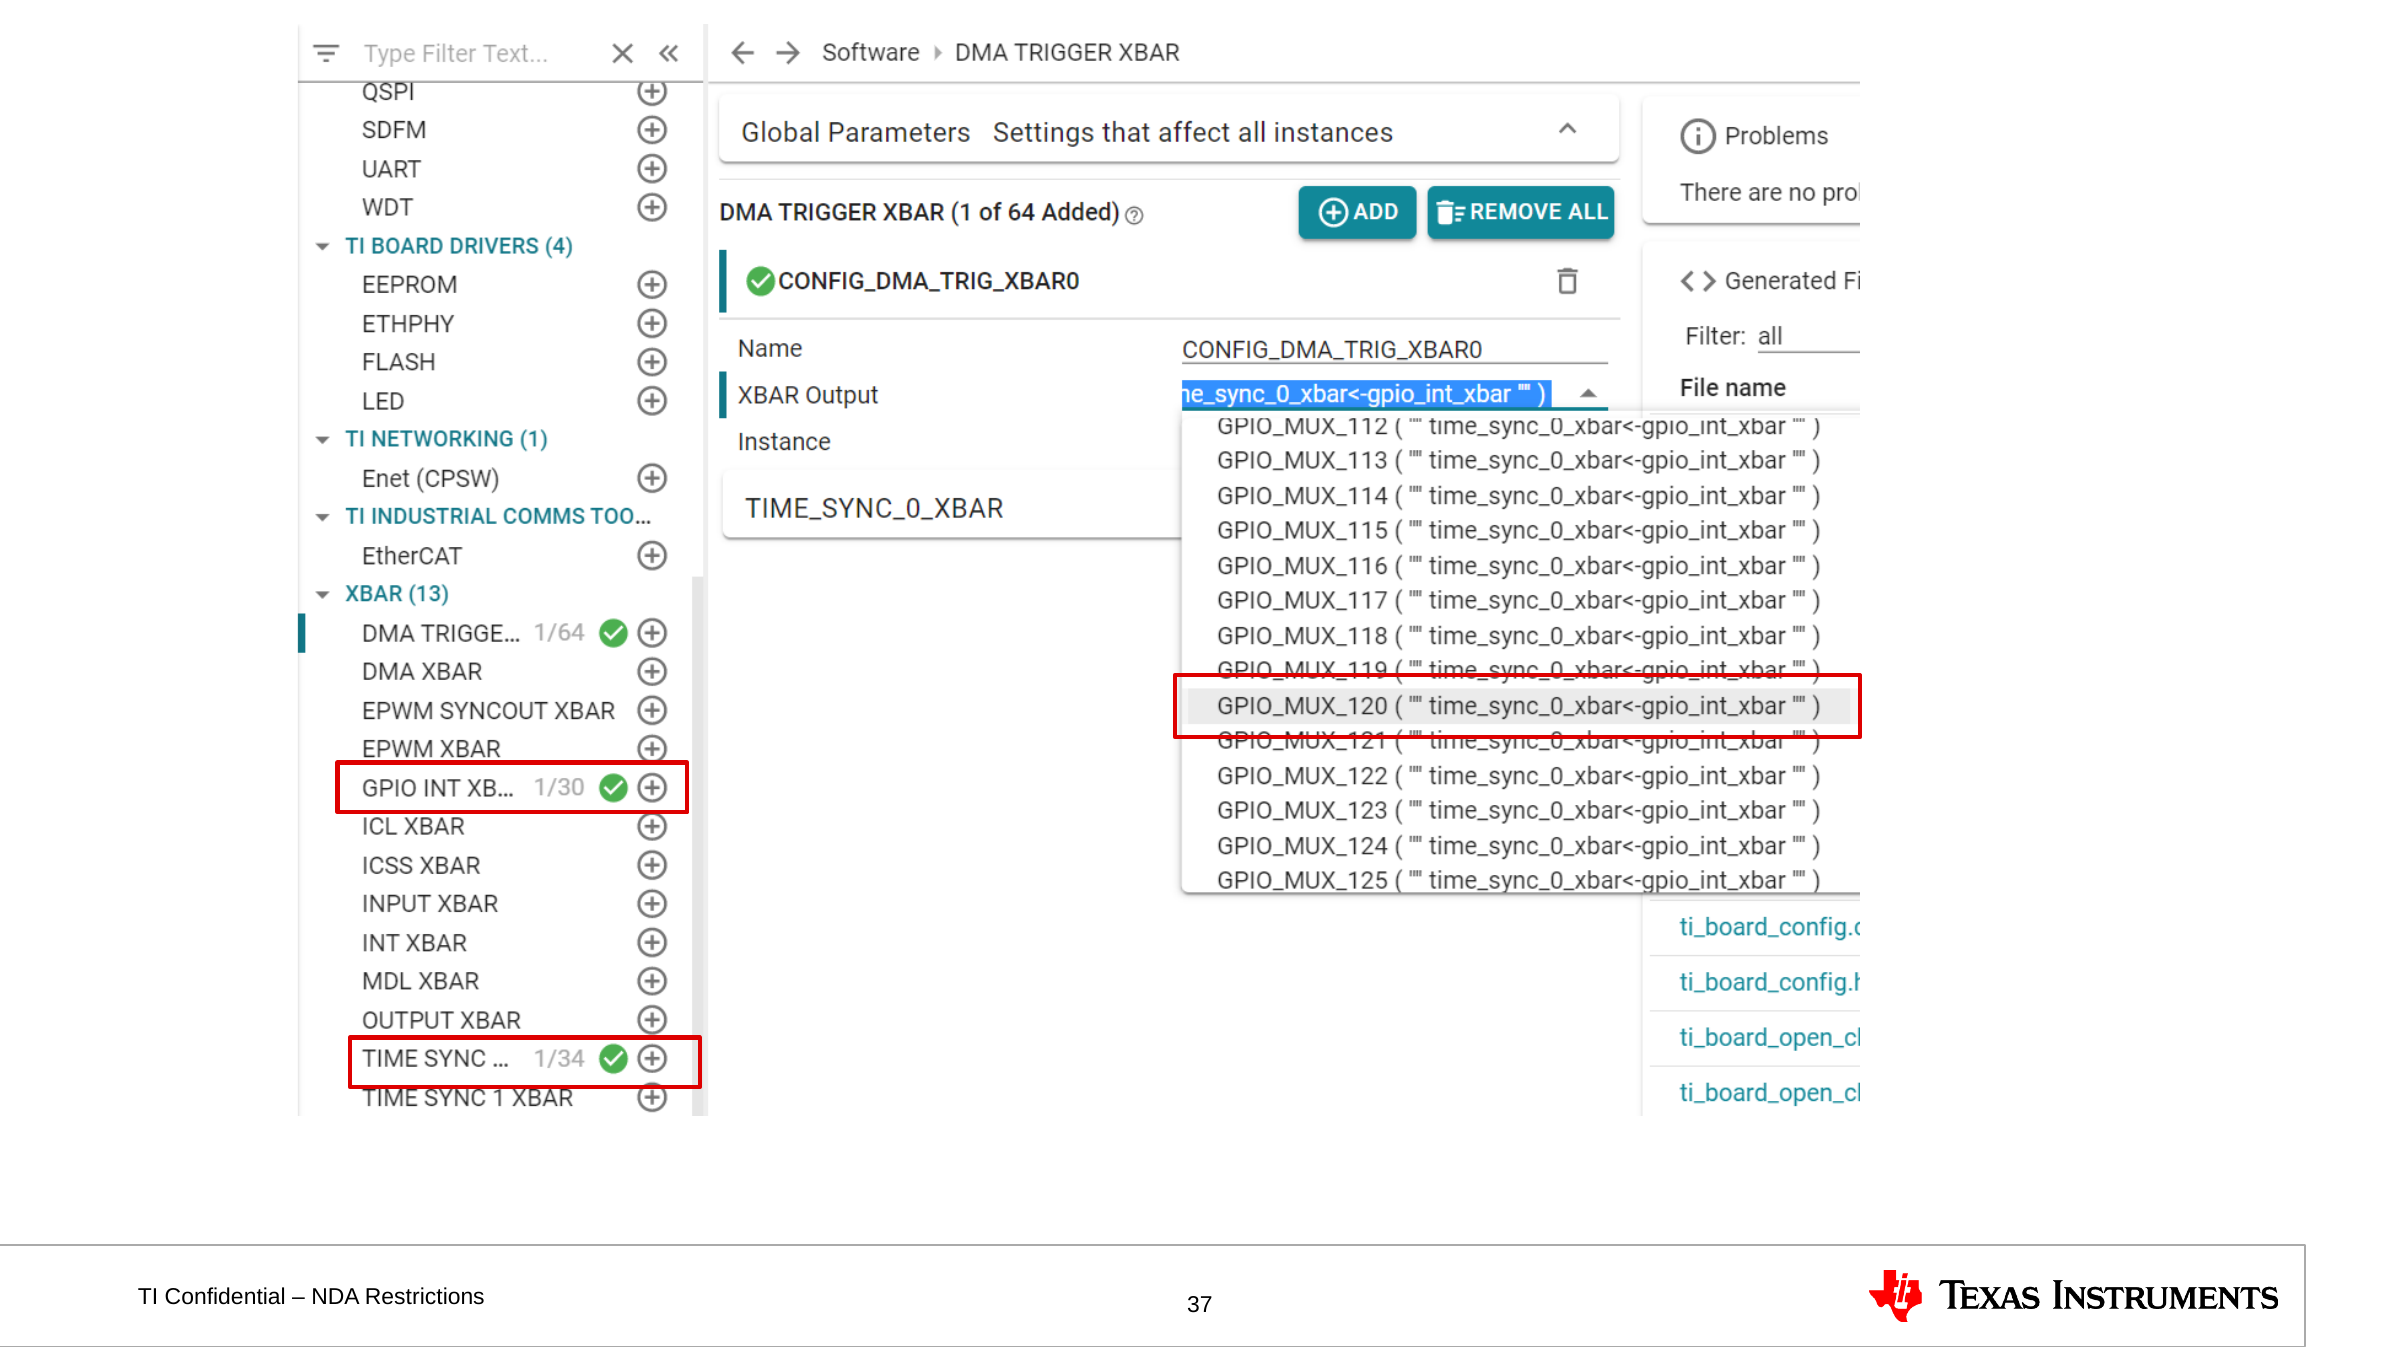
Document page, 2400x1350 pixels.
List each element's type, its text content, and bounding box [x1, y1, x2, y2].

picture [287, 24, 1861, 1116]
text_box 37 [919, 1279, 1480, 1320]
picture [1869, 1270, 2278, 1322]
